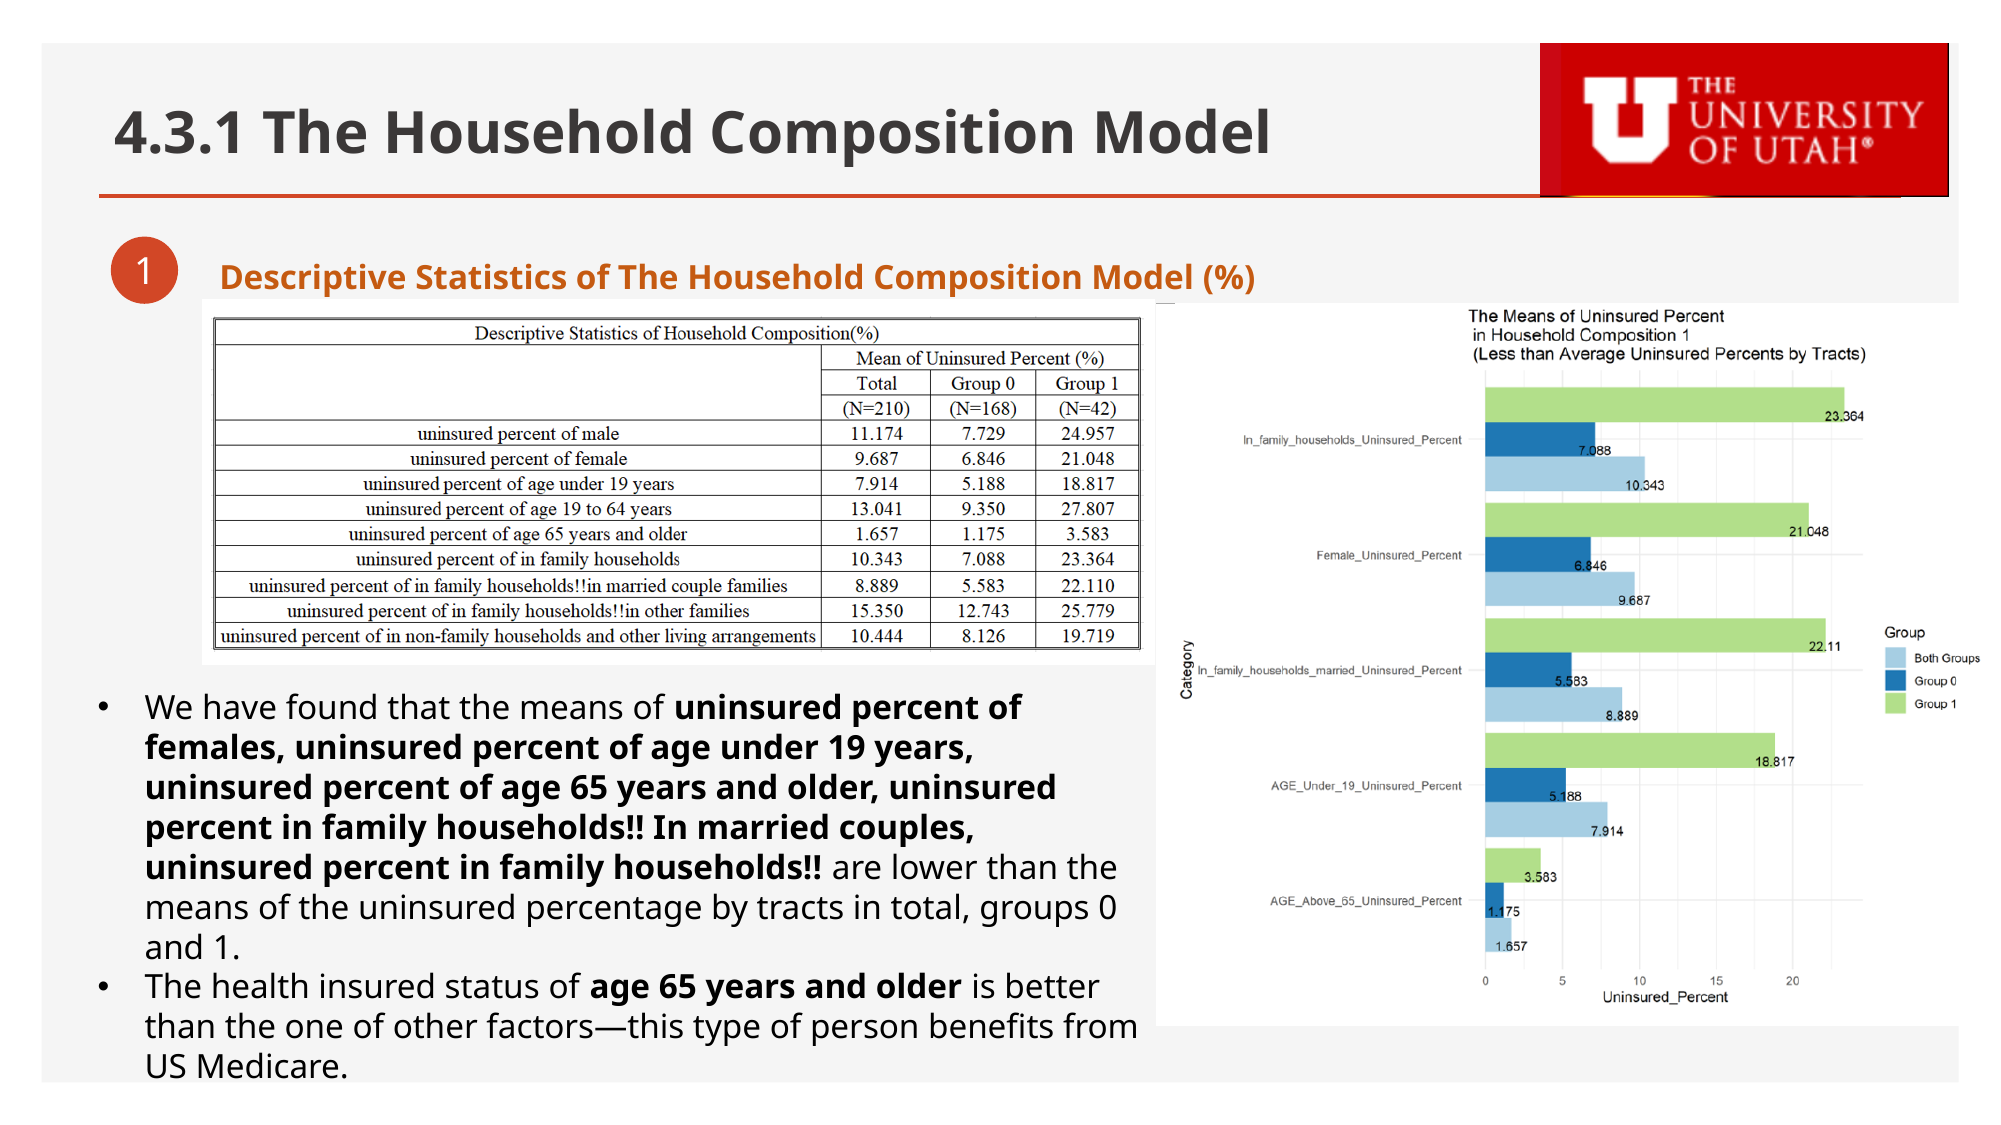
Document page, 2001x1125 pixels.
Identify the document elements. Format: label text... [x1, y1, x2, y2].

title 4.3.1 The Household Composition Model [99, 73, 1540, 197]
picture [1540, 43, 1949, 197]
picture [1156, 303, 2000, 1026]
text_box Descriptive Statistics of The Household Composition Model (%) [204, 236, 1949, 410]
picture [202, 299, 1155, 665]
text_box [99, 236, 191, 304]
text_box We have found that the means of uninsured percent of females, uninsured percent of age under 19 years, uninsured percent of age 65 years and older, uninsured percent in family households!! In married couples, uninsured percent in family households!! are lower than the means of the uninsured percentage by tracts in total, groups 0 and 1. The health insured status of age 65 years and older is better than the one of other factors—this type of person benefits from US Medicare. [82, 678, 1157, 1093]
